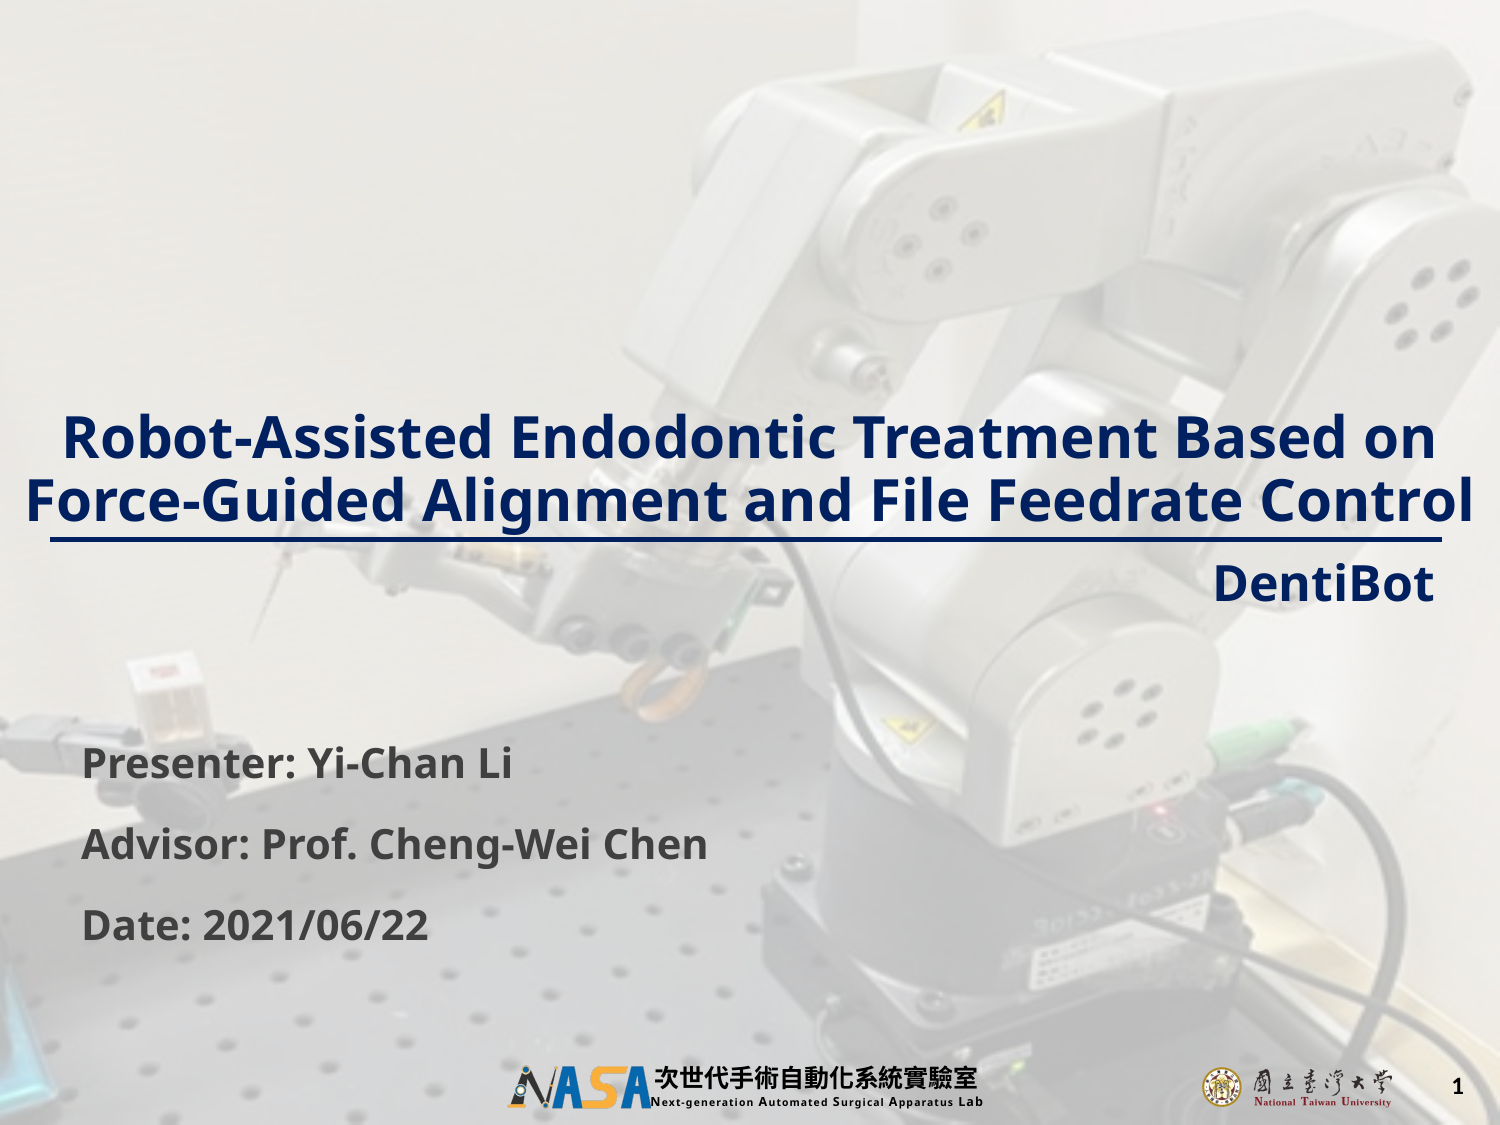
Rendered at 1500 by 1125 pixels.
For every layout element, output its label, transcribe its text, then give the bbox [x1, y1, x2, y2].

subtitle Presenter: Yi-Chan Li Advisor: Prof. Cheng-Wei Chen Date: 2021/06/22 [66, 719, 1393, 1048]
text_box DentiBot [58, 505, 1450, 620]
picture [1199, 1061, 1397, 1114]
picture [504, 1062, 654, 1113]
slide_number 1 [1417, 1047, 1479, 1123]
title Robot-Assisted Endodontic Treatment Based on Force-Guided Alignment and File Feedrate Control [0, 326, 1500, 543]
